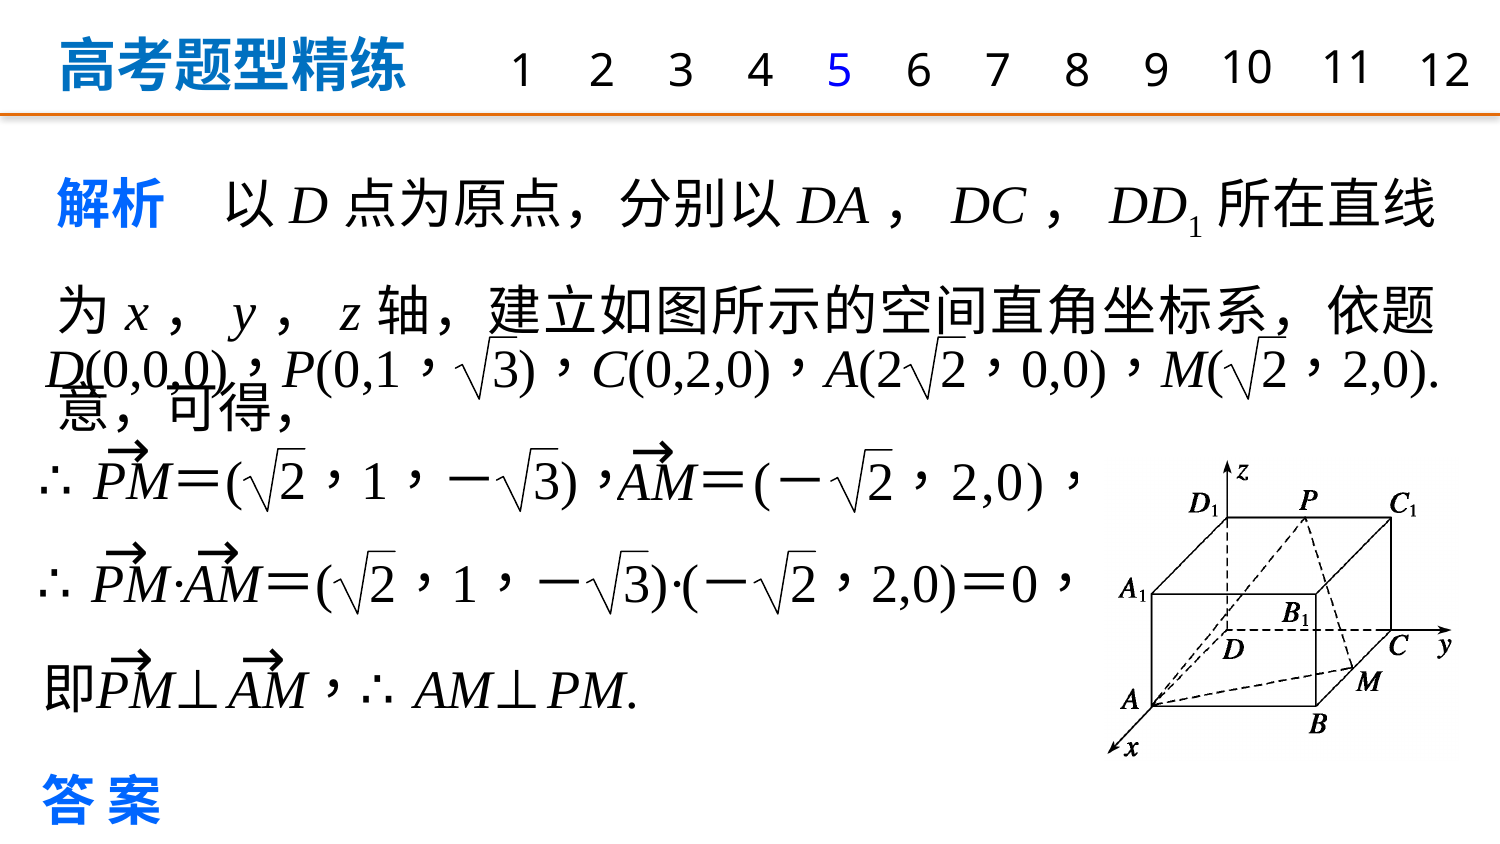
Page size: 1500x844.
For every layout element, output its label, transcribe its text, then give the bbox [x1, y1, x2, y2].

text_box 4 [725, 36, 796, 106]
text_box 8 [1042, 36, 1113, 106]
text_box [38, 413, 618, 514]
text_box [37, 516, 1492, 625]
text_box 7 [963, 36, 1033, 106]
text_box 9 [1121, 36, 1192, 106]
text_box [44, 331, 1499, 457]
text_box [617, 414, 1079, 514]
text_box 3 [646, 36, 716, 106]
text_box 6 [884, 36, 954, 106]
text_box 2 [567, 36, 637, 106]
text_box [41, 622, 1497, 767]
text_box 1 [488, 36, 558, 106]
text_box 10 [1201, 36, 1293, 101]
text_box 解析 以D点为原点，分别以DA，DC，DD1所在直线为x，y，z轴，建立如图所示的空间直角坐标系，依题意，可得， [41, 125, 1452, 333]
text_box 高考题型精练 [43, 20, 423, 105]
text_box 12 [1402, 36, 1486, 106]
text_box 答案 C [26, 726, 256, 839]
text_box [1078, 413, 1494, 517]
text_box 11 [1301, 36, 1394, 101]
text_box 5 [804, 36, 875, 106]
